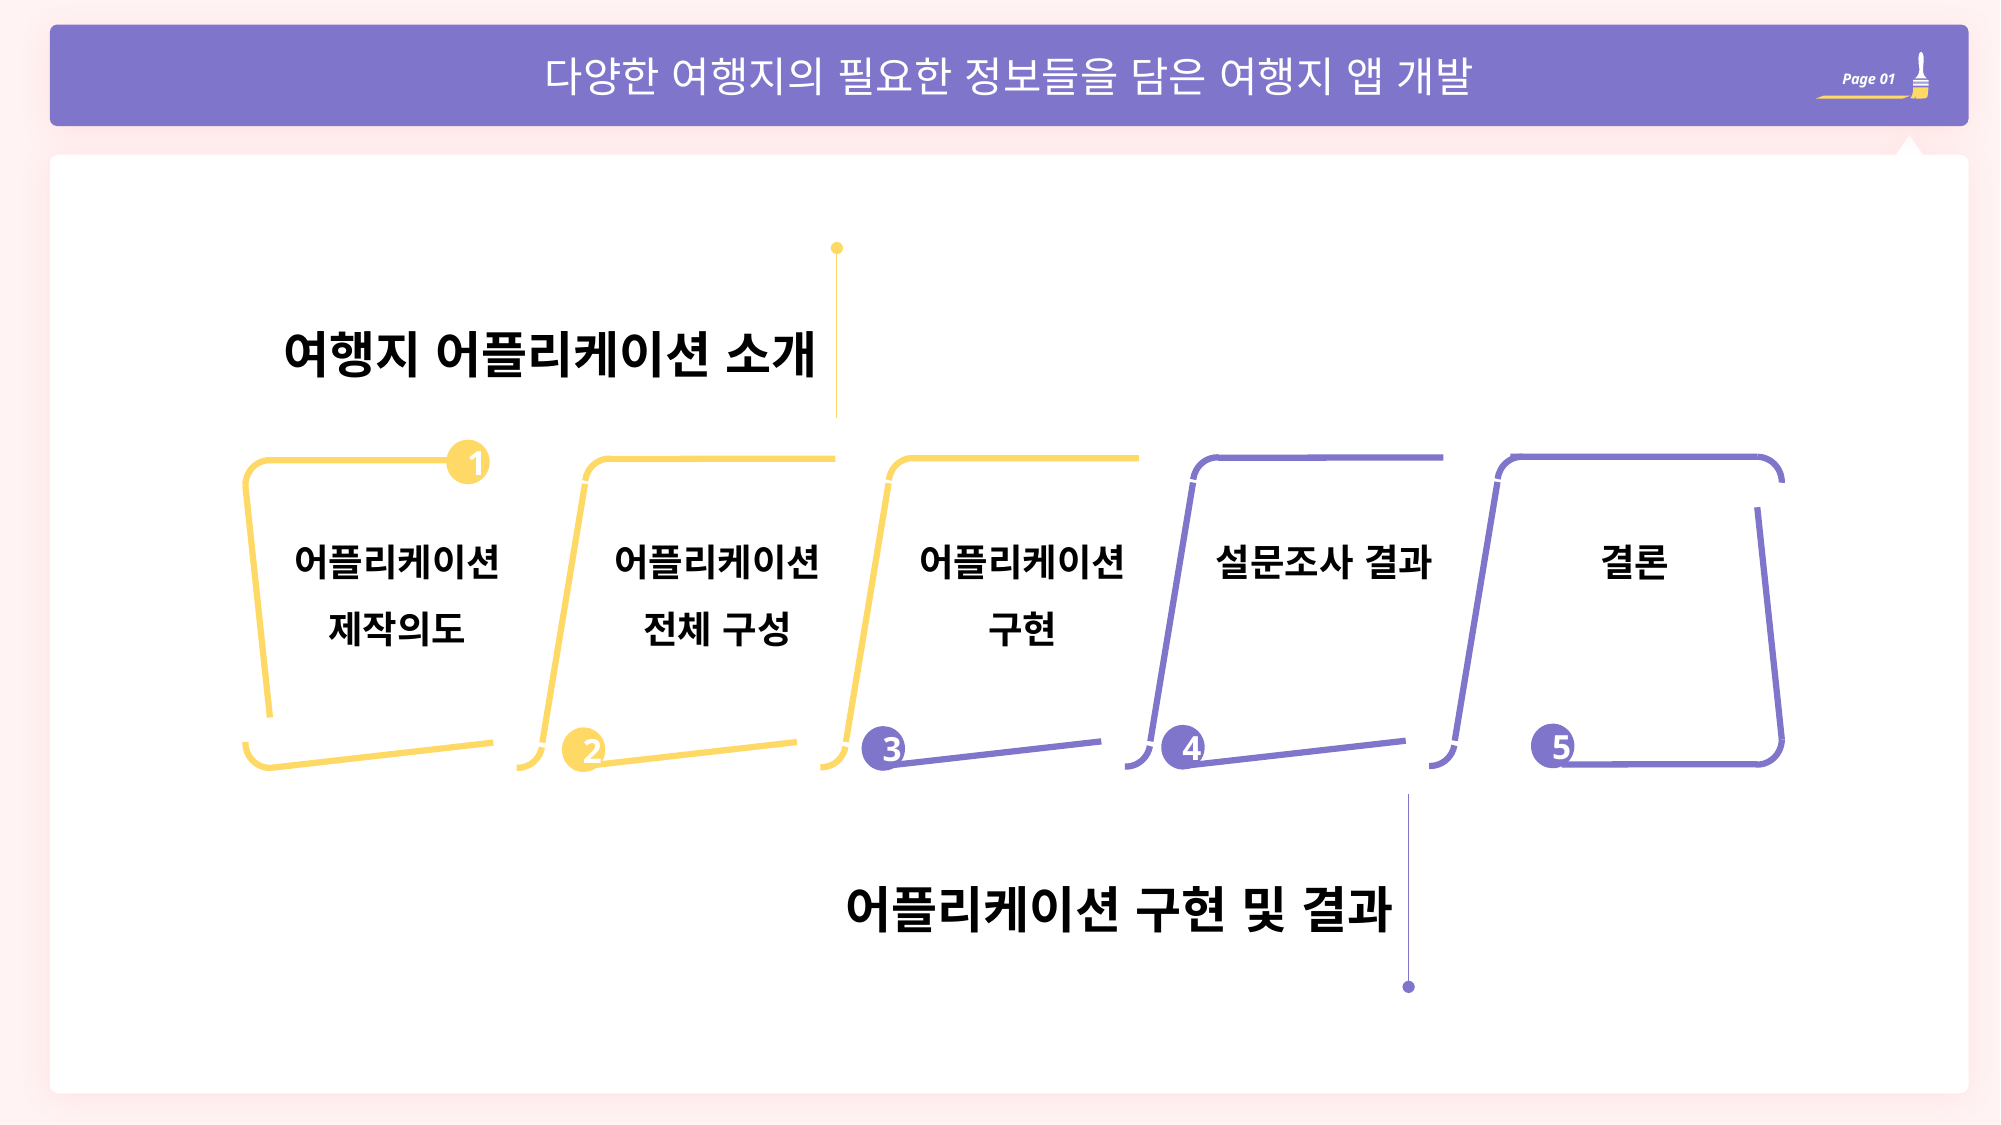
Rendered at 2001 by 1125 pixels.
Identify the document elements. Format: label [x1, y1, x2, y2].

text_box [573, 457, 1139, 768]
text_box [877, 457, 1182, 767]
text_box [49, 24, 1969, 1094]
text_box [1510, 456, 1782, 765]
text_box [1182, 456, 1547, 767]
text_box [245, 458, 573, 768]
